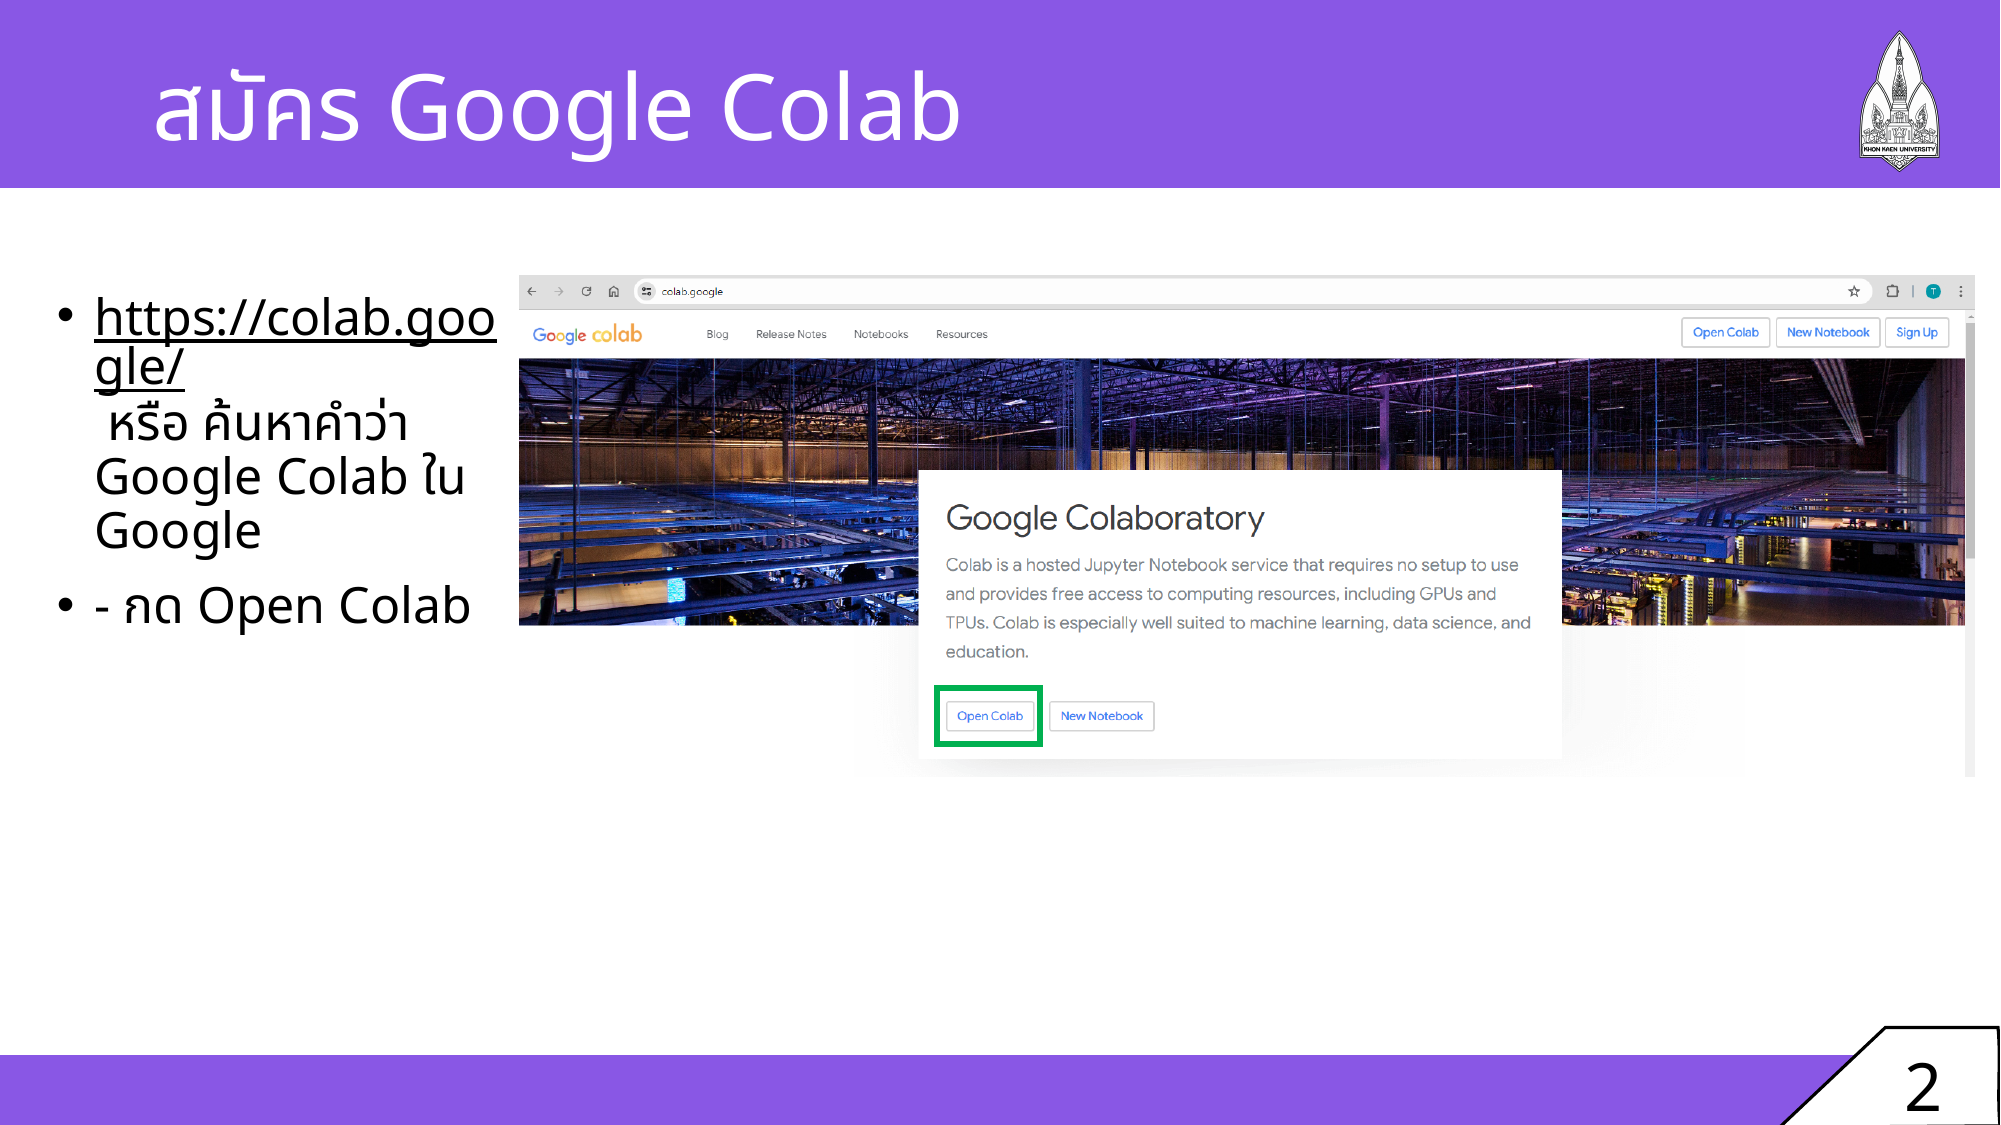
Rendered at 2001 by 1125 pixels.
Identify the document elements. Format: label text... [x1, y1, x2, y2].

text_box [1779, 1025, 2000, 1125]
picture [518, 275, 1976, 778]
text_box 24 [1889, 1037, 1980, 1125]
picture [1812, 19, 1993, 187]
text_box [0, 1055, 1852, 1125]
title สมัคร Google Colab [137, 1, 1863, 219]
list https://colab.google/ หรือ ค้นหาคำว่า Google Colab ใน Google - กด Open Colab [41, 279, 520, 993]
text_box [0, 0, 2000, 188]
